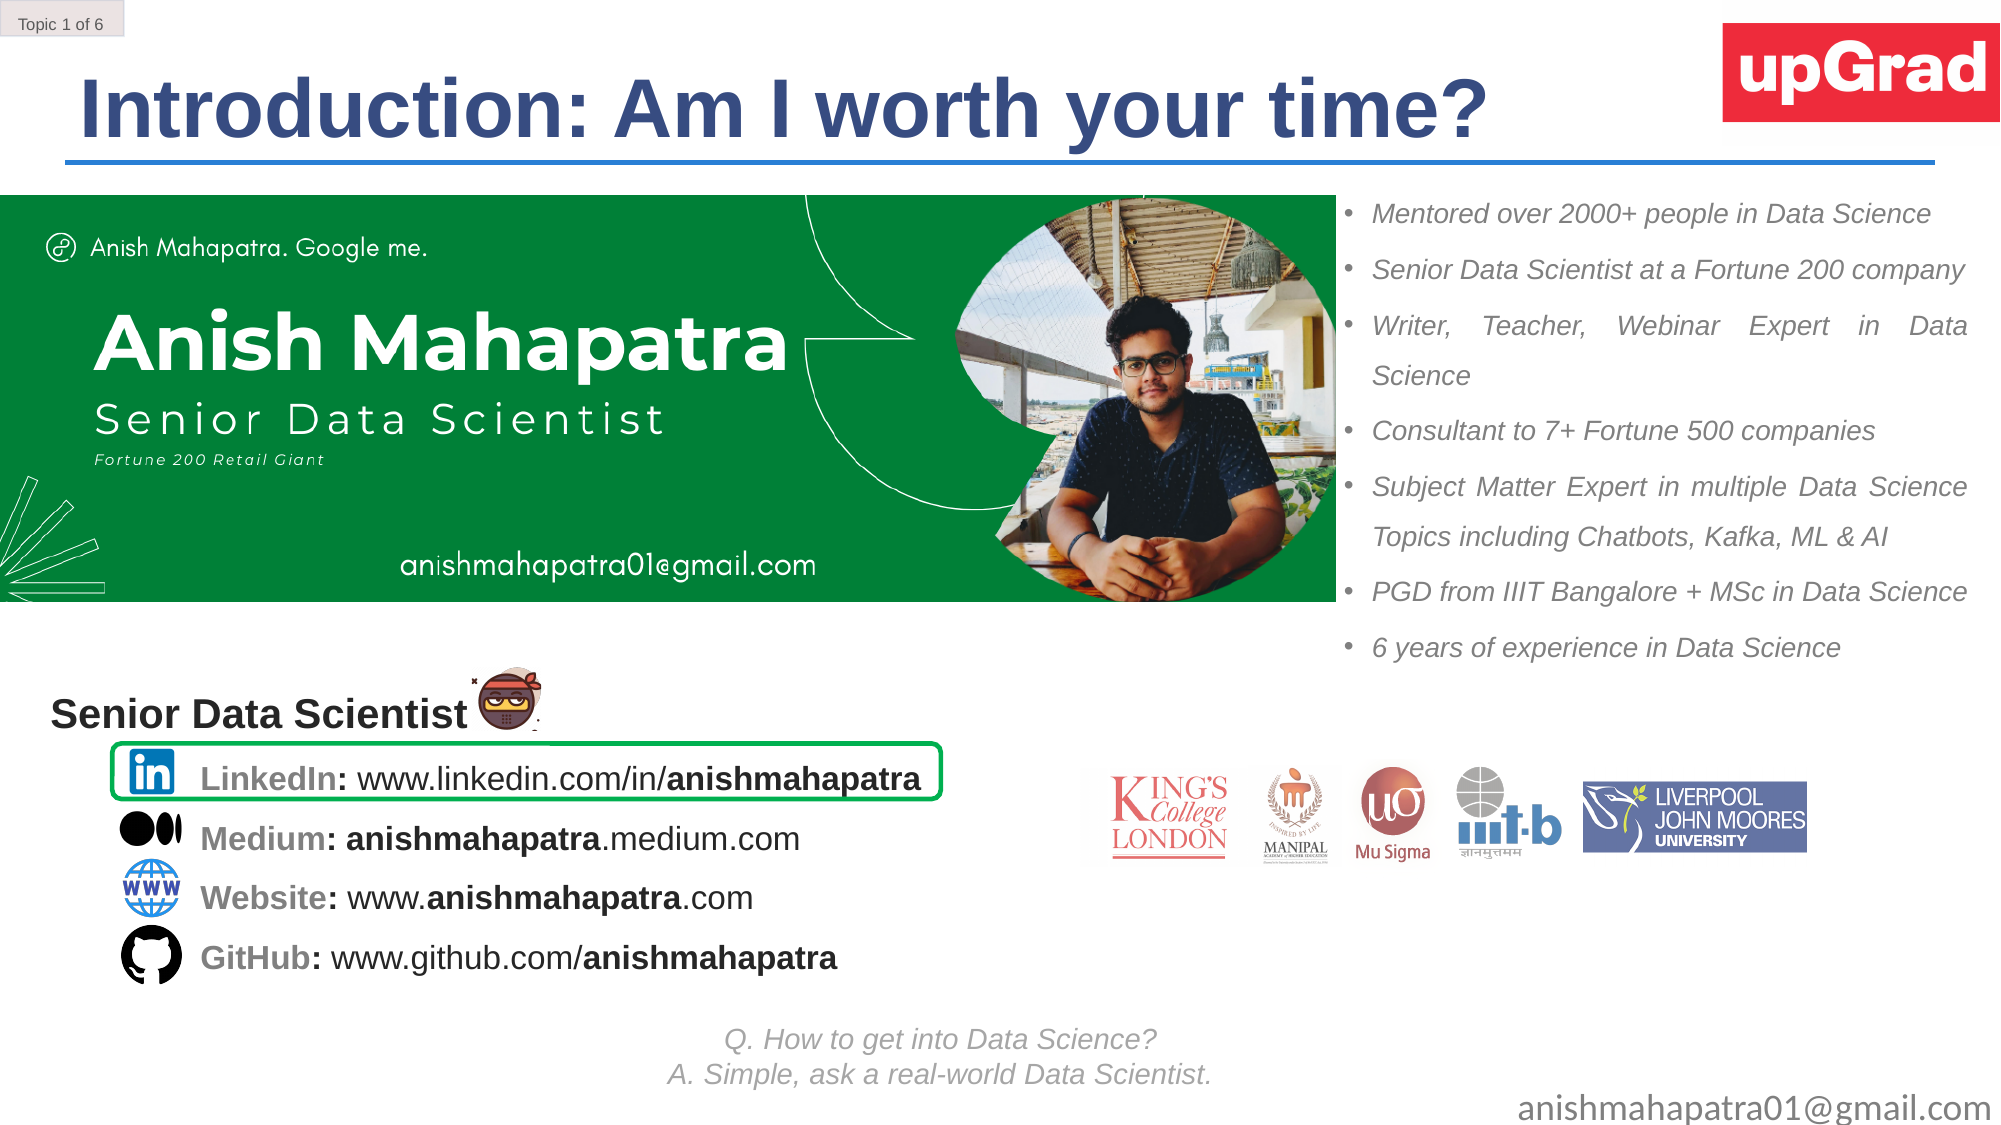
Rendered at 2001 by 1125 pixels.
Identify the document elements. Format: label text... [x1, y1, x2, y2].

text_box Topic 1 of 6 [3, 0, 123, 42]
text_box Mentored over 2000+ people in Data Science Senior Data Scientist at a Fortune 200 company Writer, Teacher, Webinar Expert in Data Science Consultant to 7+ Fortune 500 companies Subject Matter Expert in multiple Data Science Topics including Chatbots, Kafka, ML & AI PGD from IIIT Bangalore + MSc in Data Science 6 years of experience in Data Science [1343, 179, 1969, 663]
picture [0, 195, 1336, 602]
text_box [1029, 734, 1841, 902]
picture [1722, 0, 2000, 146]
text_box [35, 654, 971, 985]
text_box Introduction: Am I worth your time? [65, 46, 1969, 162]
text_box Q. How to get into Data Science? A. Simple, ask a real-world Data Scientist. [606, 1013, 1276, 1098]
